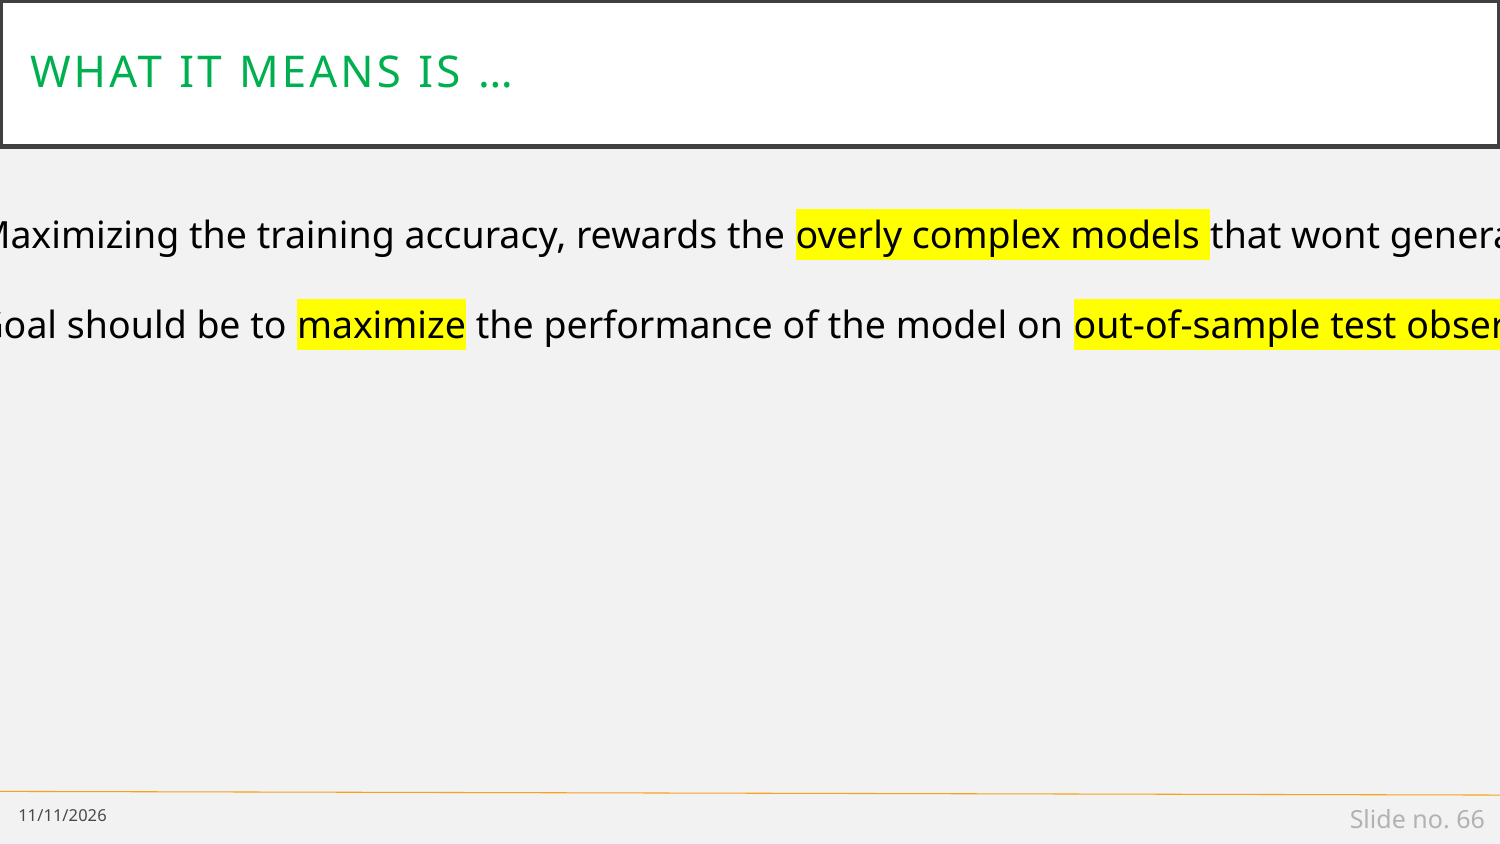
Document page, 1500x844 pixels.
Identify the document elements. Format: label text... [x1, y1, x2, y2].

text_box Maximizing the training accuracy, rewards the overly complex models that wont generalize Goal should be to maximize the performance of the model on out-of-sample test observations [0, 158, 1500, 489]
slide_number Slide no. 66 [1162, 797, 1500, 843]
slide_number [0, 796, 122, 837]
title What it means is … [0, 0, 1500, 149]
